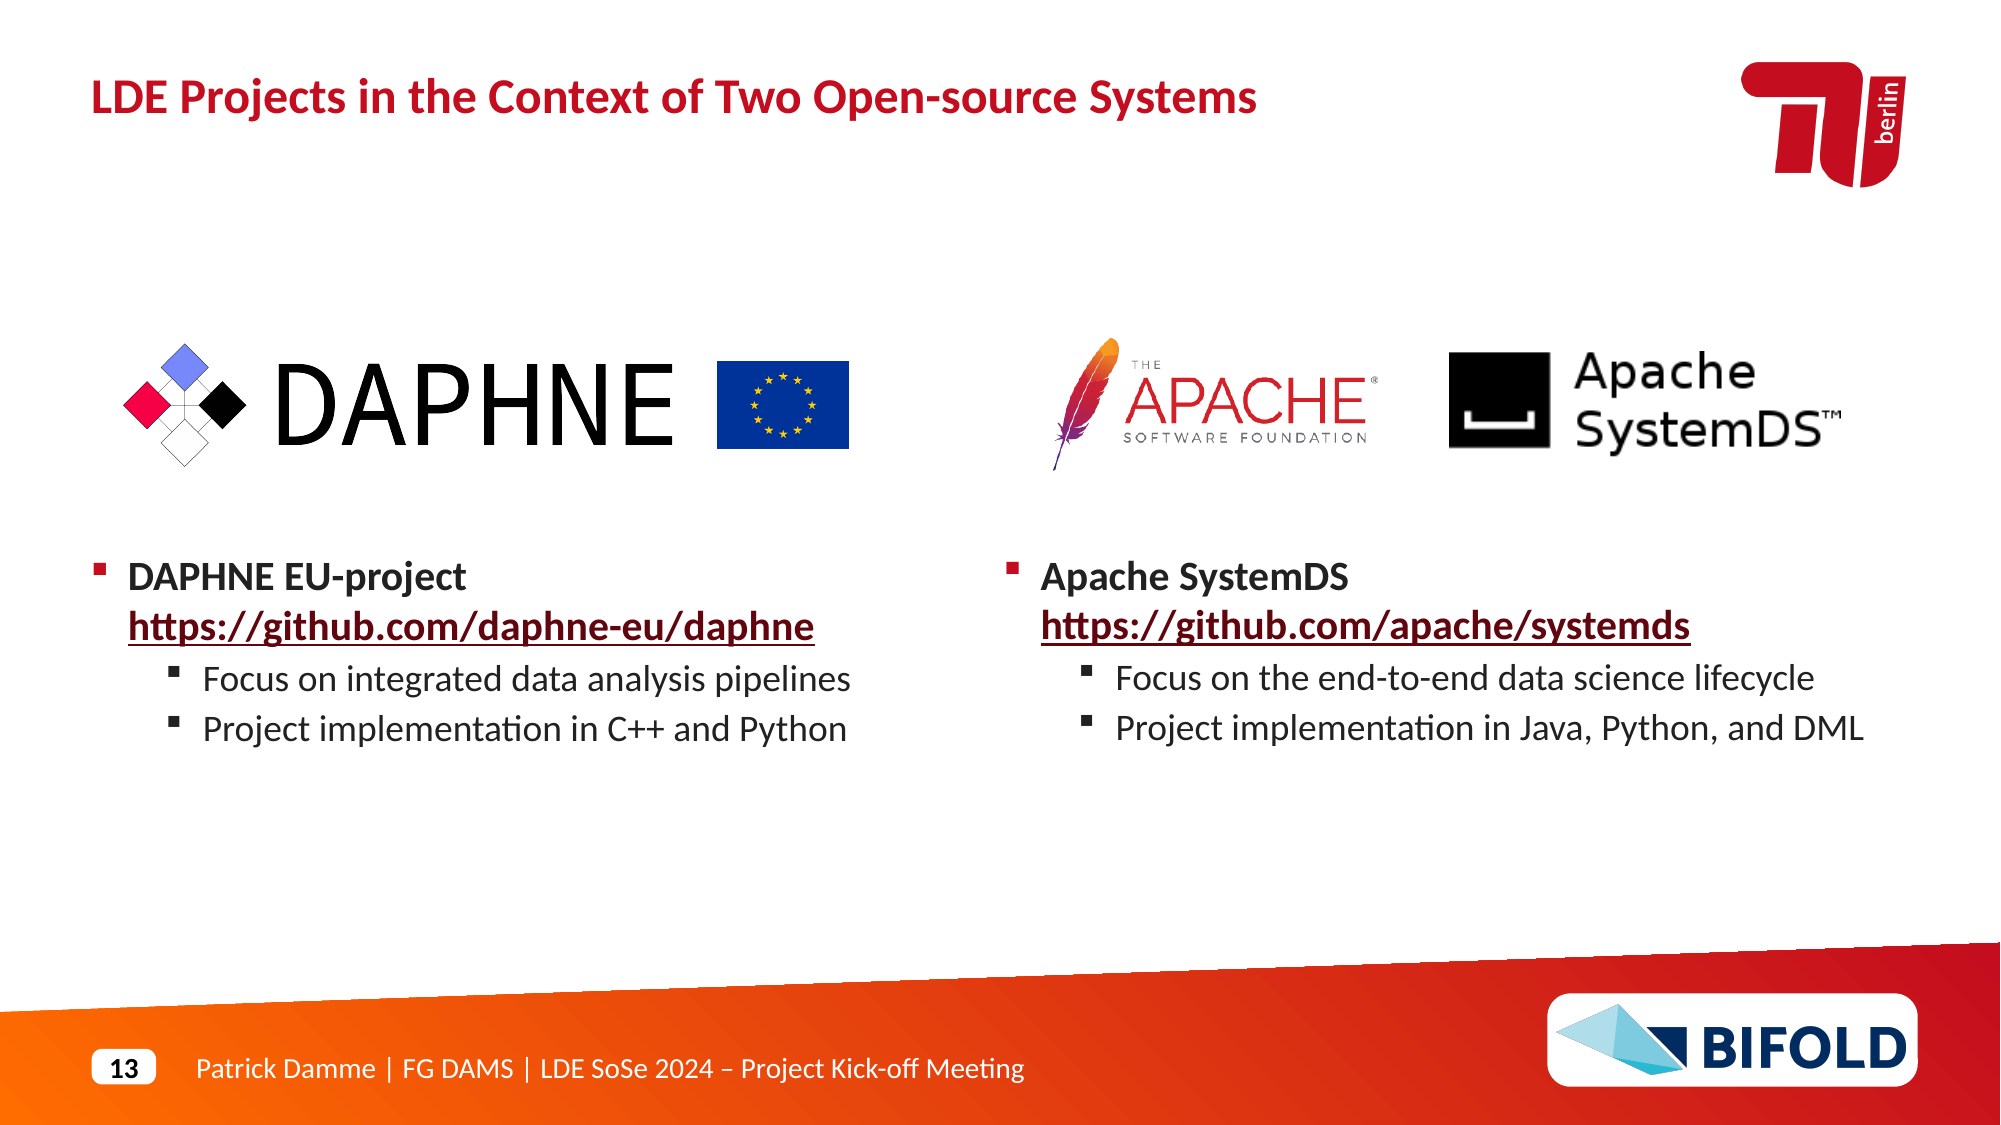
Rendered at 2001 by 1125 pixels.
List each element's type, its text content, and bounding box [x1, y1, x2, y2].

picture [119, 340, 676, 469]
picture [1449, 351, 1841, 458]
list LDE Projects in the Context of Two Open-source Systems [91, 65, 1455, 183]
picture [1052, 338, 1378, 471]
picture [717, 360, 849, 449]
picture [1741, 62, 1906, 188]
picture [1556, 1004, 1906, 1075]
list Apache SystemDS https://github.com/apache/systemds Focus on the end-to-end data science lifecycle Project implementation in Java, Python, and DML [1003, 548, 1913, 947]
list DAPHNE EU-project https://github.com/daphne-eu/daphne Focus on integrated data analysis pipelines Project implementation in C++ and Python [90, 549, 1000, 948]
